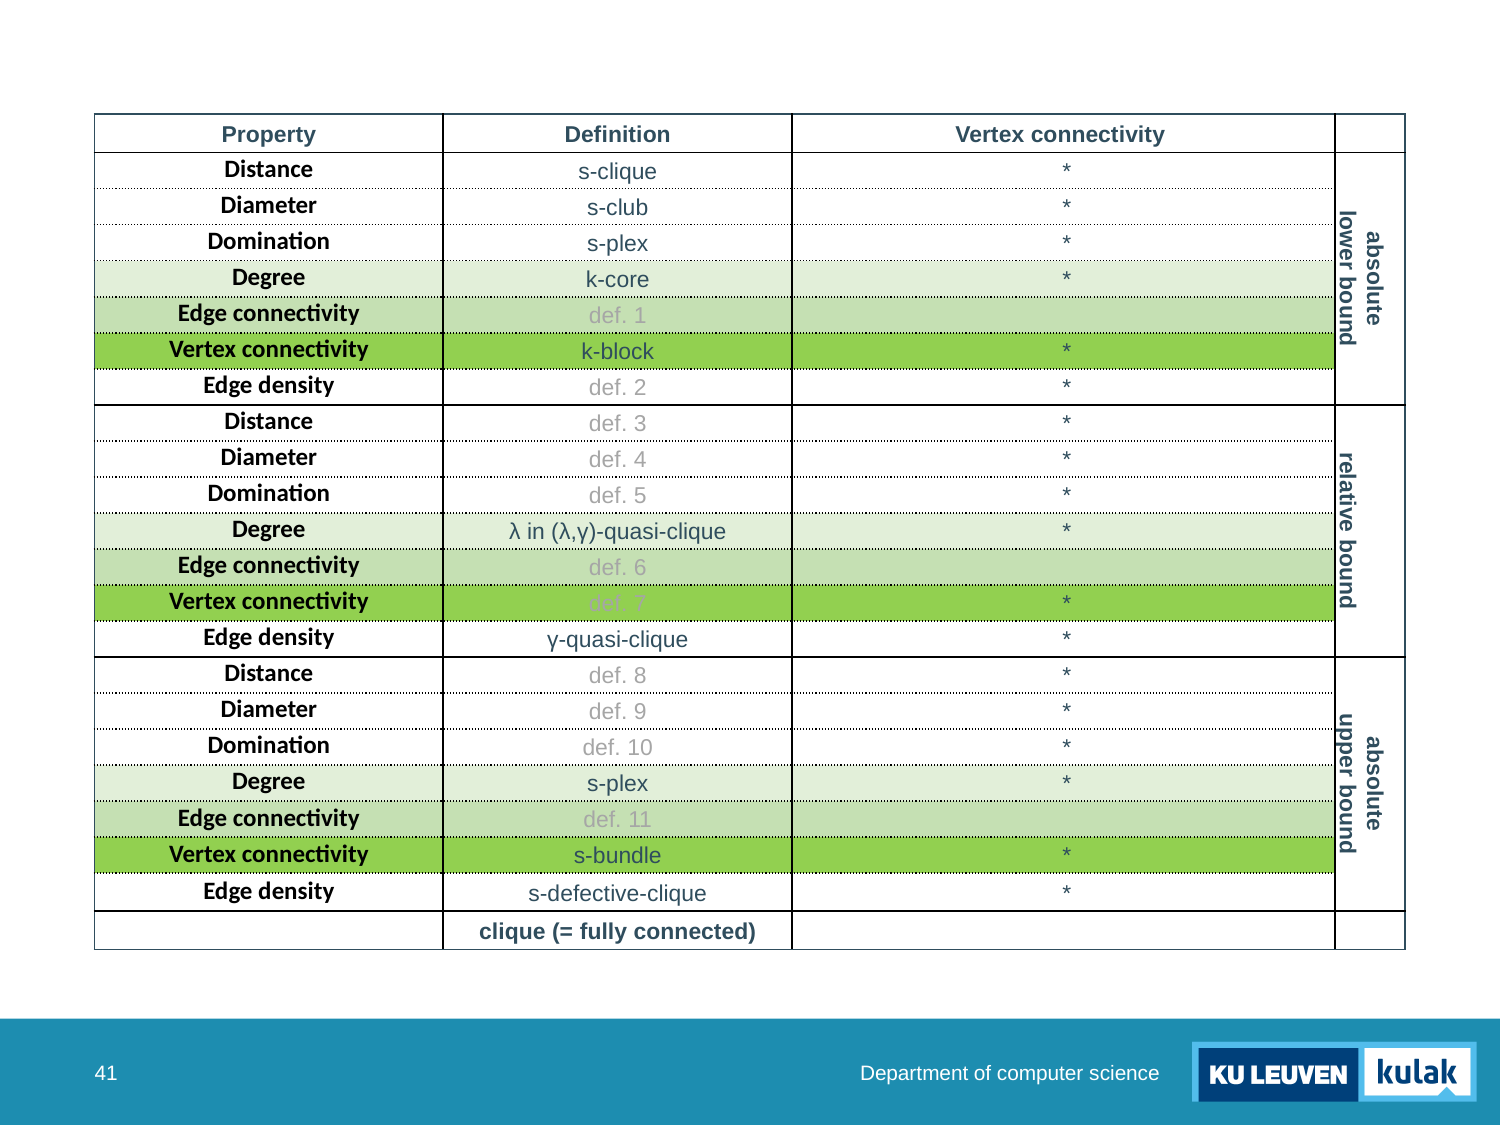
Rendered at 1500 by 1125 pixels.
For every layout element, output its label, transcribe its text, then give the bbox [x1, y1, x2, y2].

slide_number 41 [94, 1018, 201, 1125]
picture [1192, 1041, 1477, 1102]
footer Department of computer science [583, 1018, 1190, 1125]
